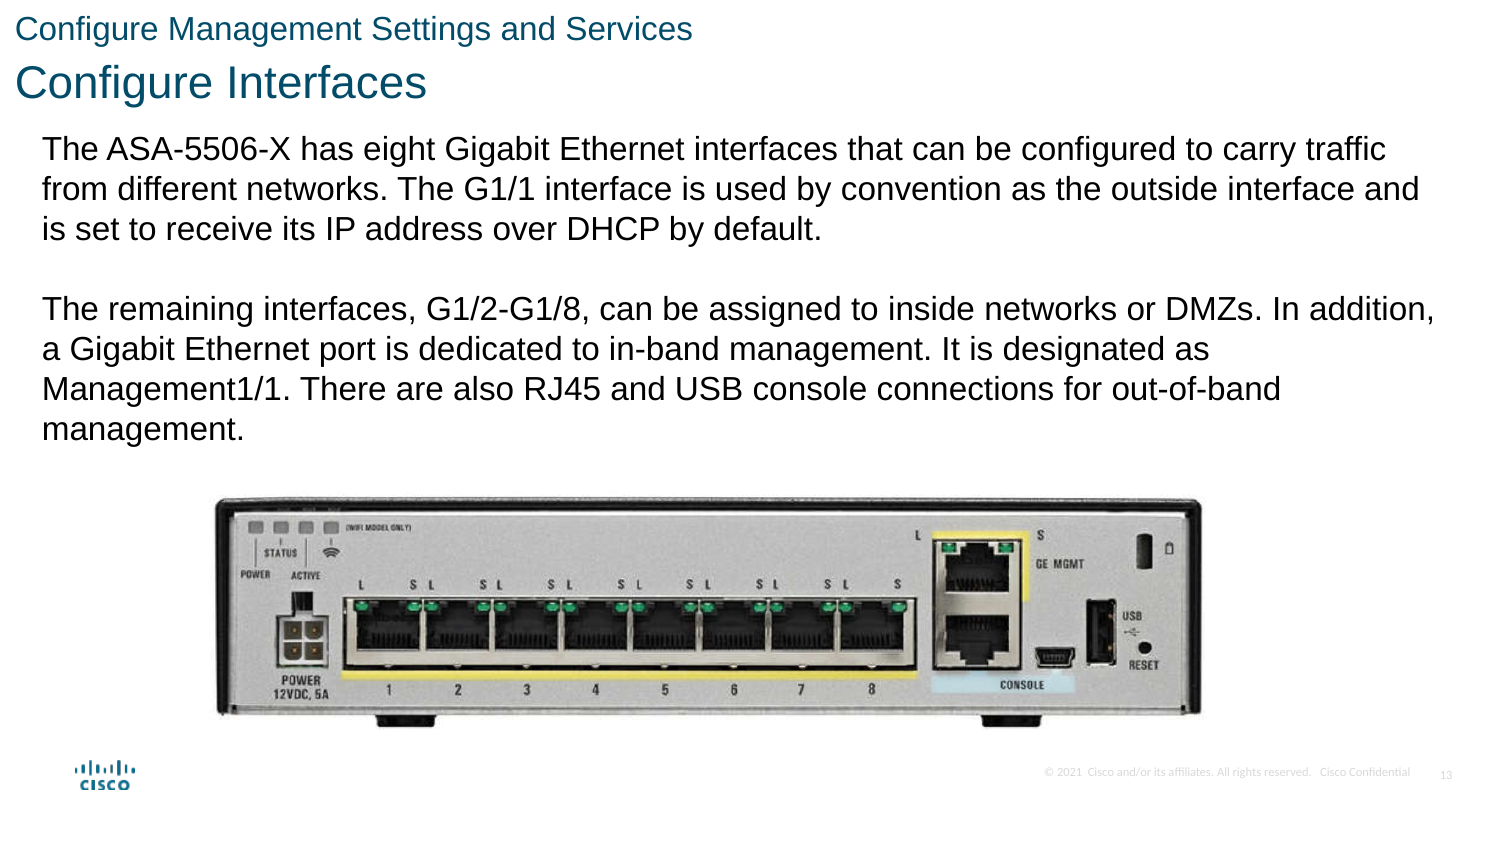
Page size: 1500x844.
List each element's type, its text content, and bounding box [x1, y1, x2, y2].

picture [196, 475, 1219, 760]
list Configure Interfaces [0, 45, 1500, 195]
slide_number 13 [1425, 759, 1500, 797]
text_box The ASA-5506-X has eight Gigabit Ethernet interfaces that can be configured to carry traffic from different networks. The G1/1 interface is used by convention as the outside interface and is set to receive its IP address over DHCP by default. The remaining interfaces, G1/2-G1/8, can be assigned to inside networks or DMZs. In addition, a Gigabit Ethernet port is dedicated to in-band management. It is designated as Management1/1. There are also RJ45 and USB console connections for out-of-band management. [27, 119, 1463, 455]
picture [75, 759, 135, 790]
list Configure Management Settings and Services [0, 0, 1500, 45]
